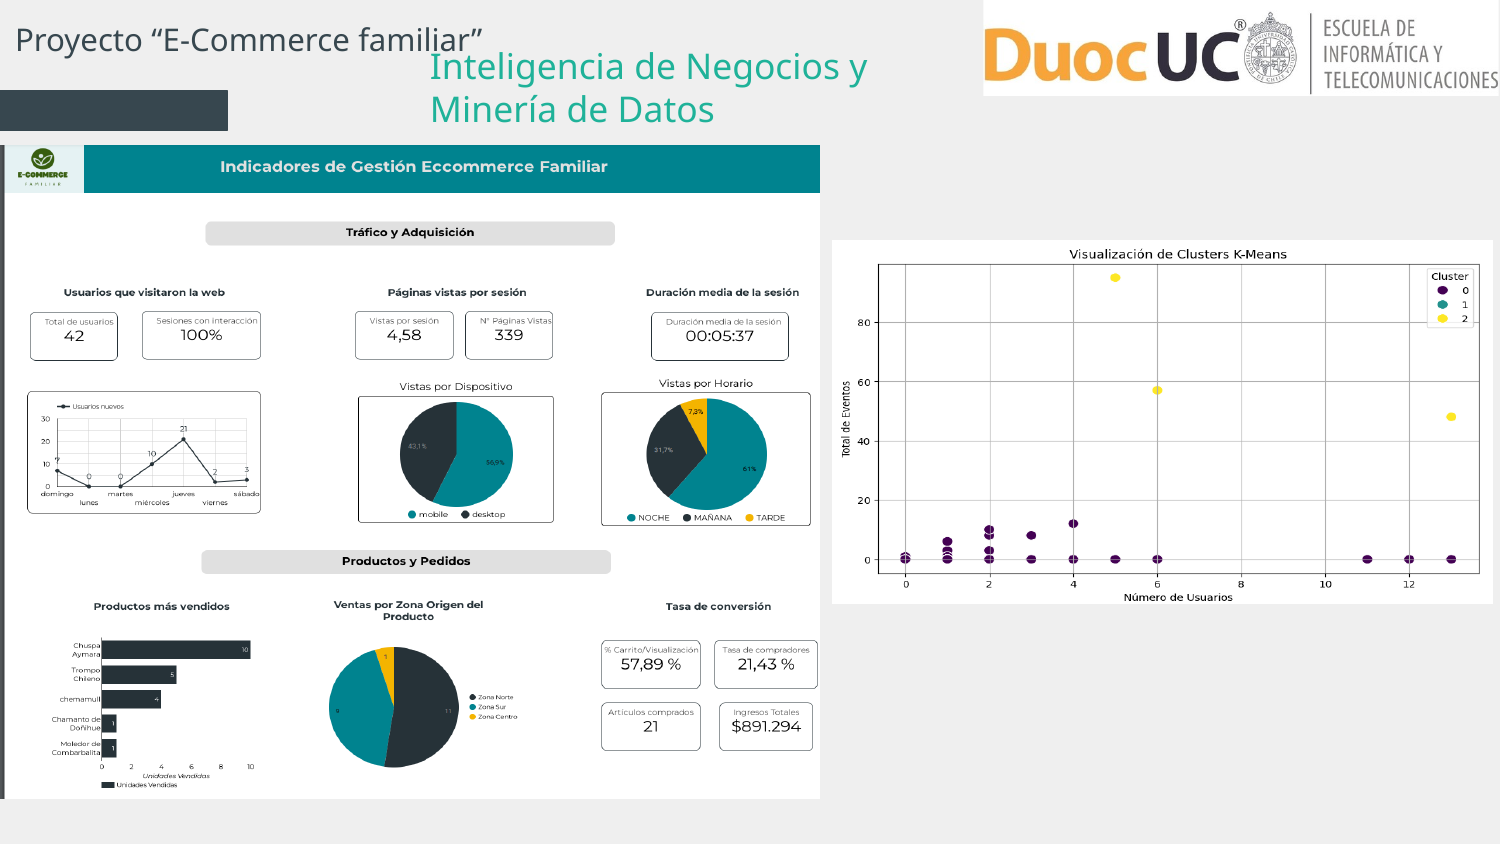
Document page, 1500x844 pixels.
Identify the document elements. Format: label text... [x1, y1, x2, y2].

picture [0, 145, 820, 799]
title Proyecto “E-Commerce familiar” [0, 0, 980, 66]
picture [832, 240, 1493, 604]
text_box Inteligencia de Negocios y Minería de Datos [414, 29, 961, 145]
picture [983, 0, 1499, 97]
